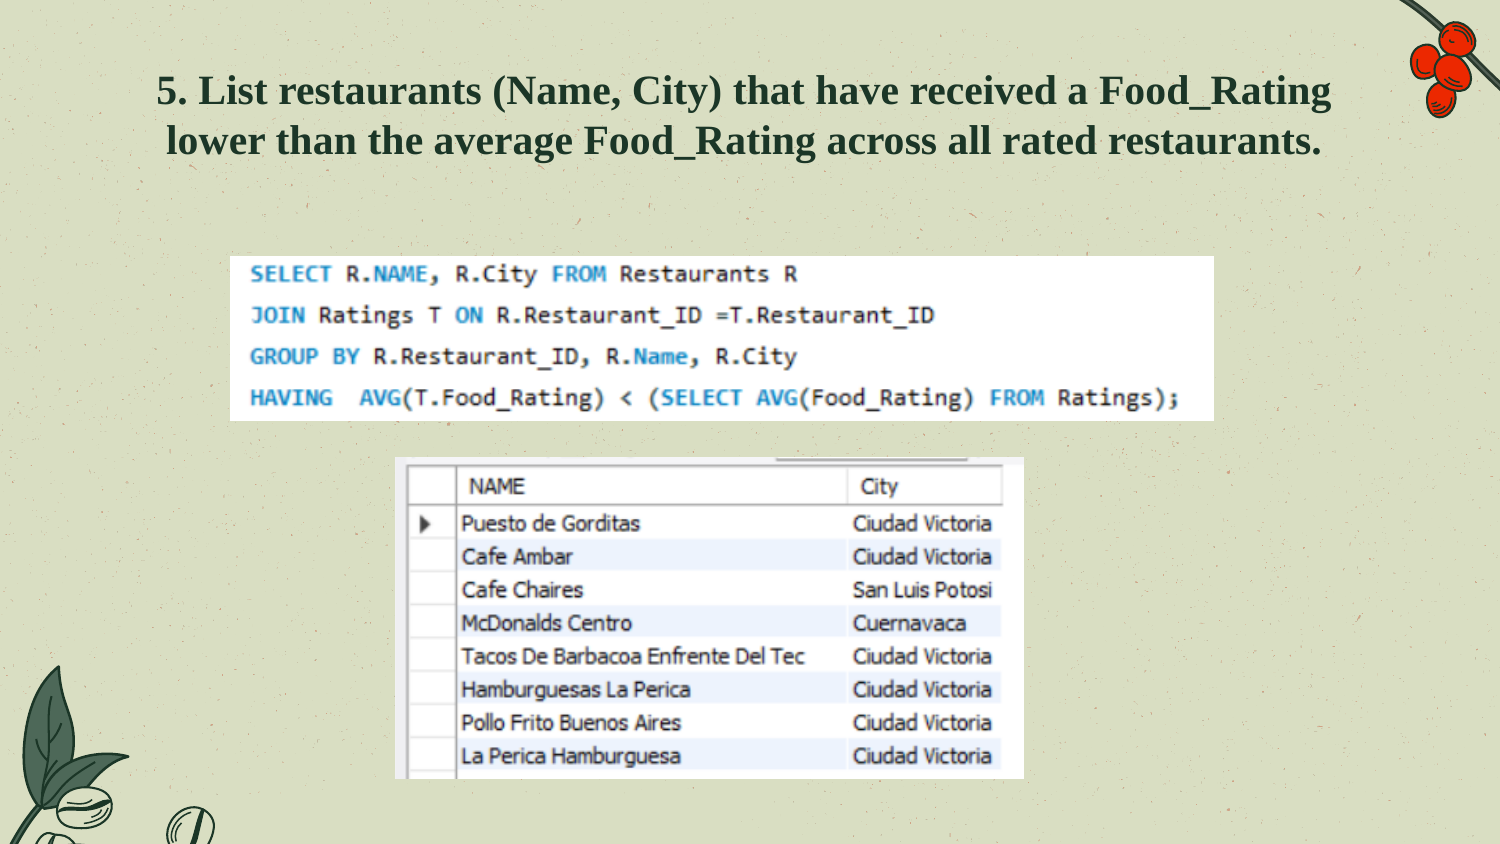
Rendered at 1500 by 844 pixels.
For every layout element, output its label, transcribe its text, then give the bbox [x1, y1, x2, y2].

picture [0, 0, 1500, 844]
text_box 5. List restaurants (Name, City) that have received a Food_Rating lower than the average Food_Rating across all rated restaurants. [112, 55, 1378, 171]
picture [1415, 0, 1500, 79]
